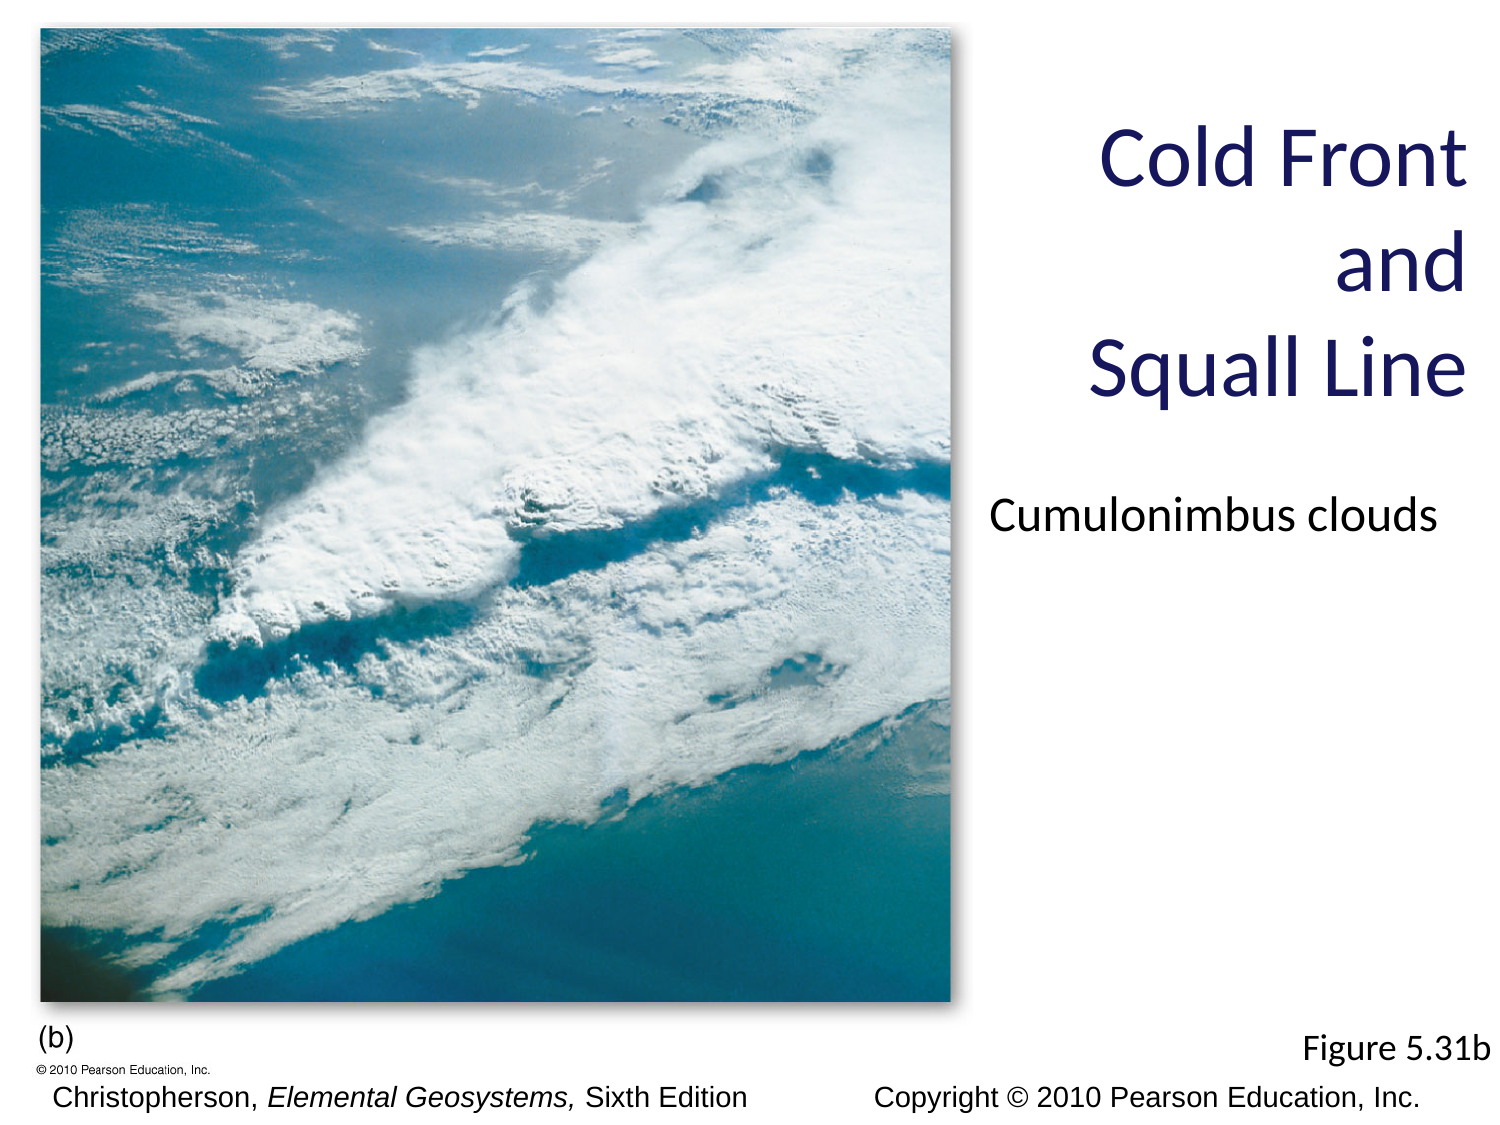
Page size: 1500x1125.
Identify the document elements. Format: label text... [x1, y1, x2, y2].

text_box Cumulonimbus clouds [976, 474, 1454, 550]
picture [31, 22, 973, 1086]
text_box Figure 5.31b [1287, 1015, 1500, 1076]
title Cold Front and Squall Line [96, 0, 1484, 513]
text_box Copyright © 2010 Pearson Education, Inc. [854, 1071, 1437, 1113]
text_box Christopherson, Elemental Geosystems, Sixth Edition [37, 1094, 849, 1113]
